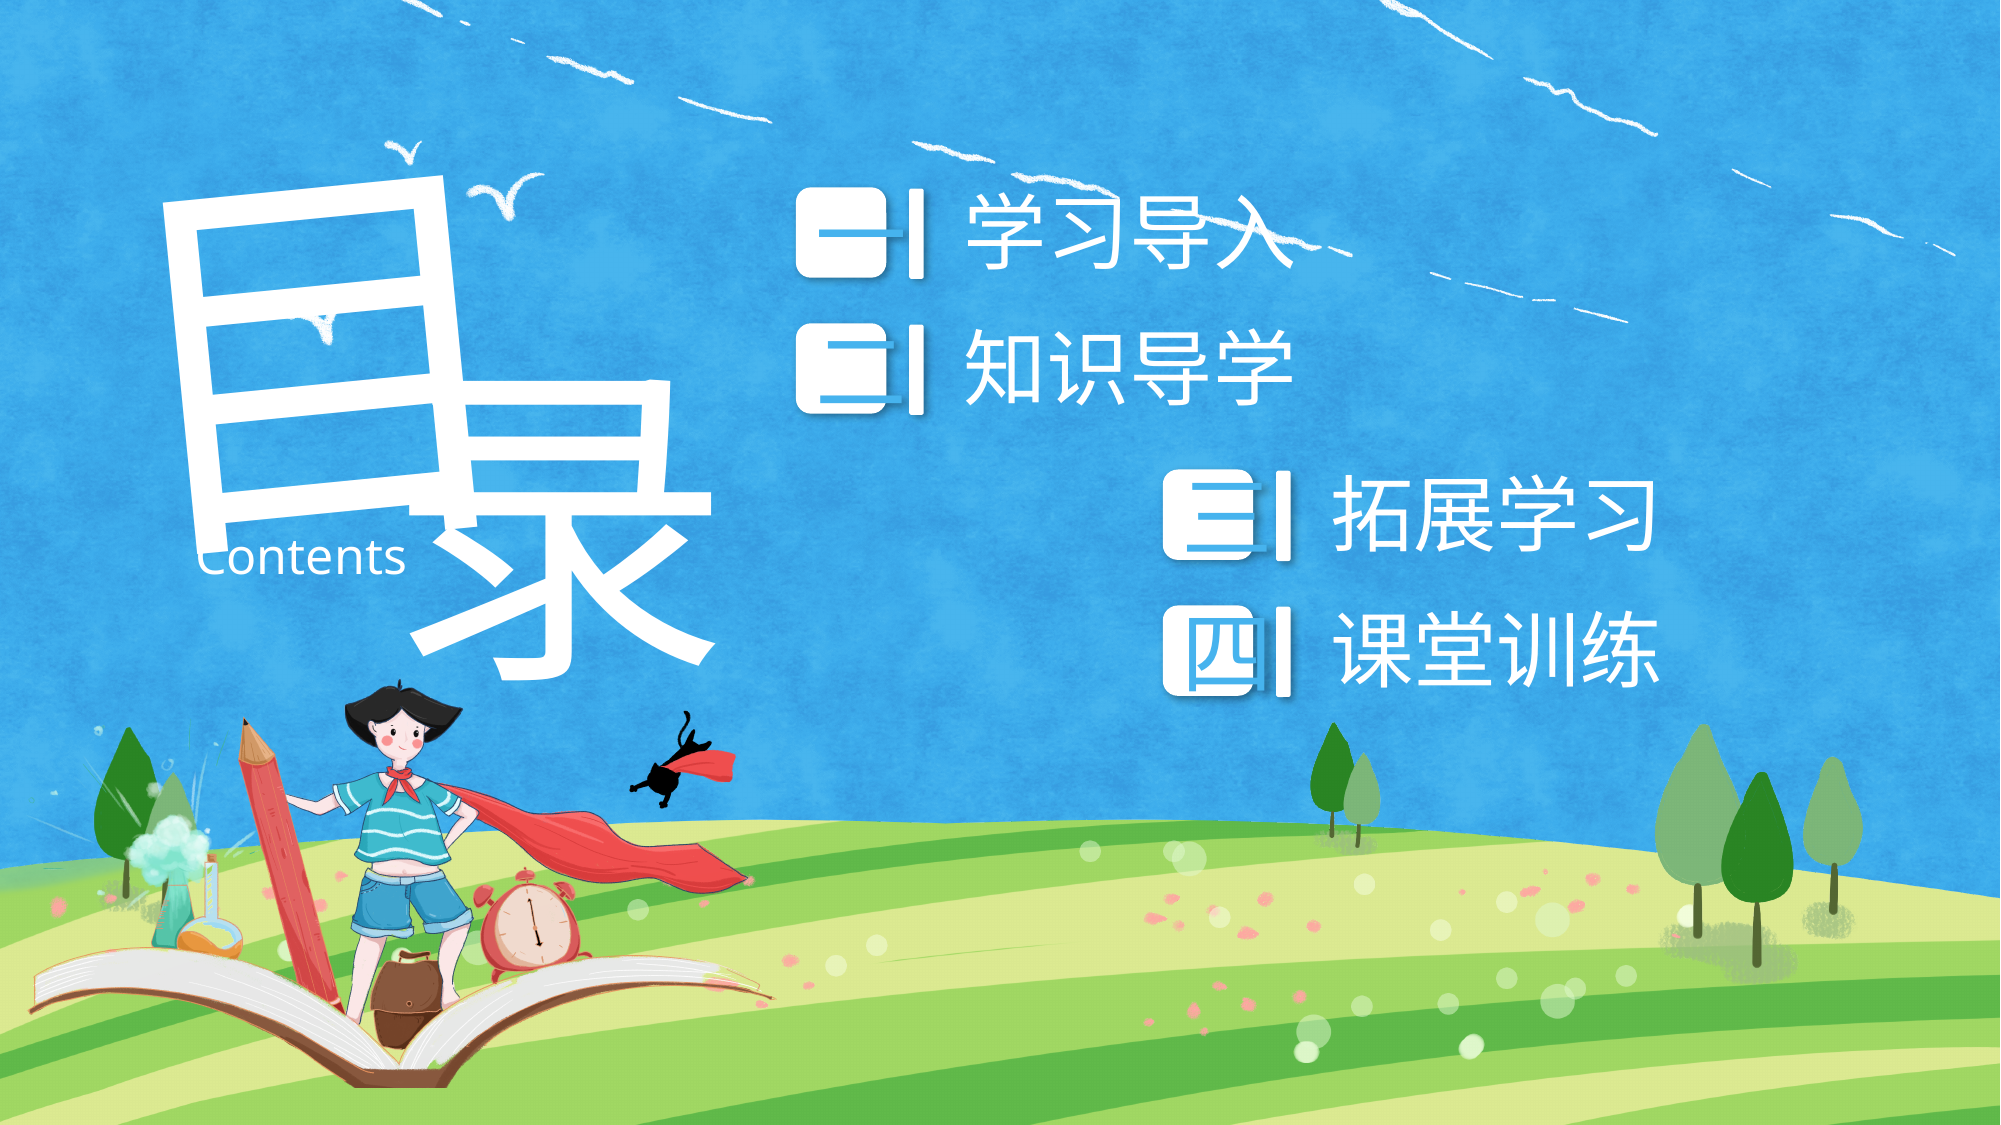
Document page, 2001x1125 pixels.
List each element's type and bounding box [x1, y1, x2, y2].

text_box [1162, 455, 1681, 572]
picture [0, 0, 2000, 1125]
text_box [795, 308, 1314, 426]
text_box [95, 88, 750, 734]
text_box [1162, 591, 1681, 708]
text_box [795, 172, 1314, 290]
